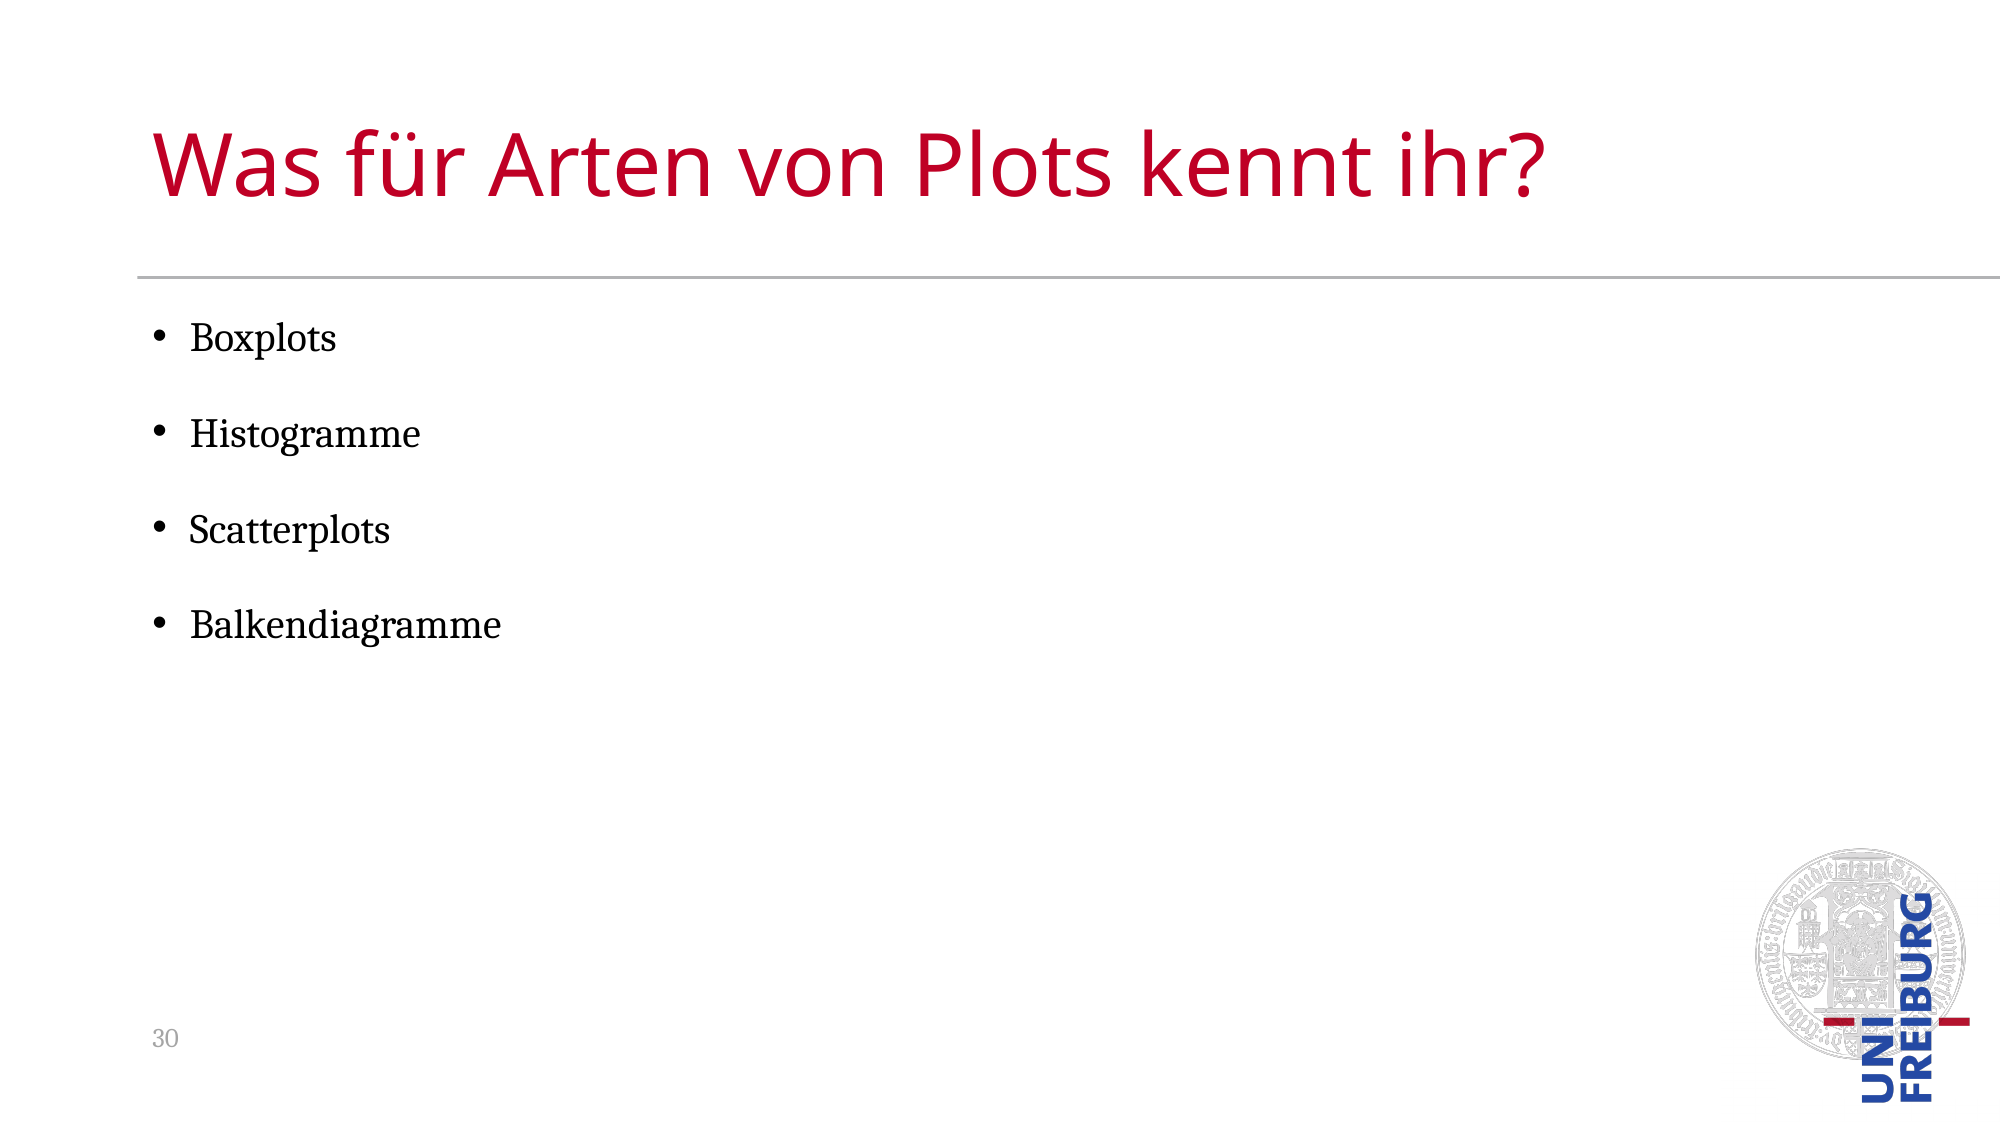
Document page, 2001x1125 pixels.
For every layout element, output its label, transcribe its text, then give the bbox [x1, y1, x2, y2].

title Was für Arten von Plots kennt ihr? [137, 59, 1863, 277]
slide_number 30 [137, 1012, 588, 1073]
list Boxplots Histogramme Scatterplots Balkendiagramme [137, 277, 1863, 992]
picture [1721, 842, 2000, 1122]
